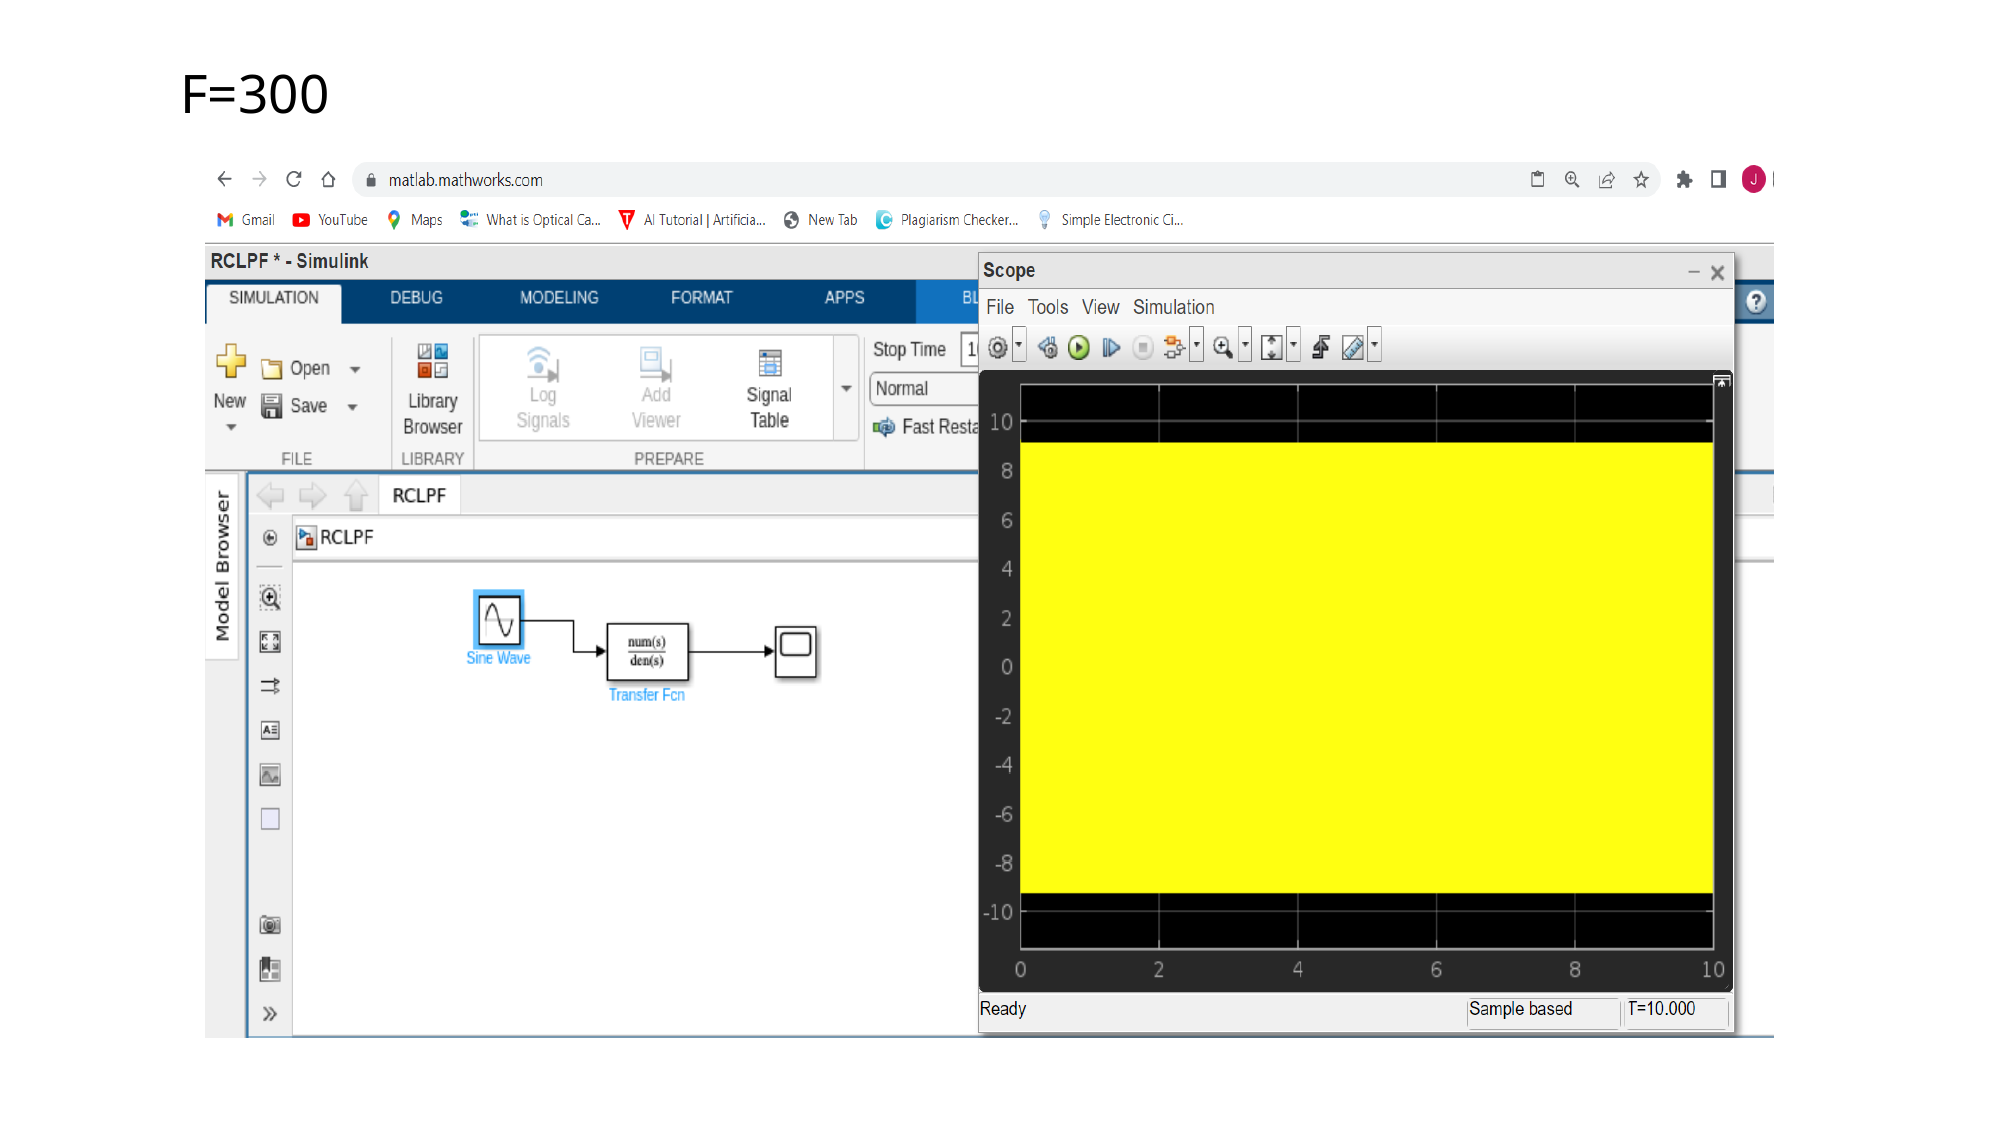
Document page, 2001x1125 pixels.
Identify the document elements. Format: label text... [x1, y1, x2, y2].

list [205, 157, 1774, 1038]
title F=300 [137, 59, 1863, 133]
